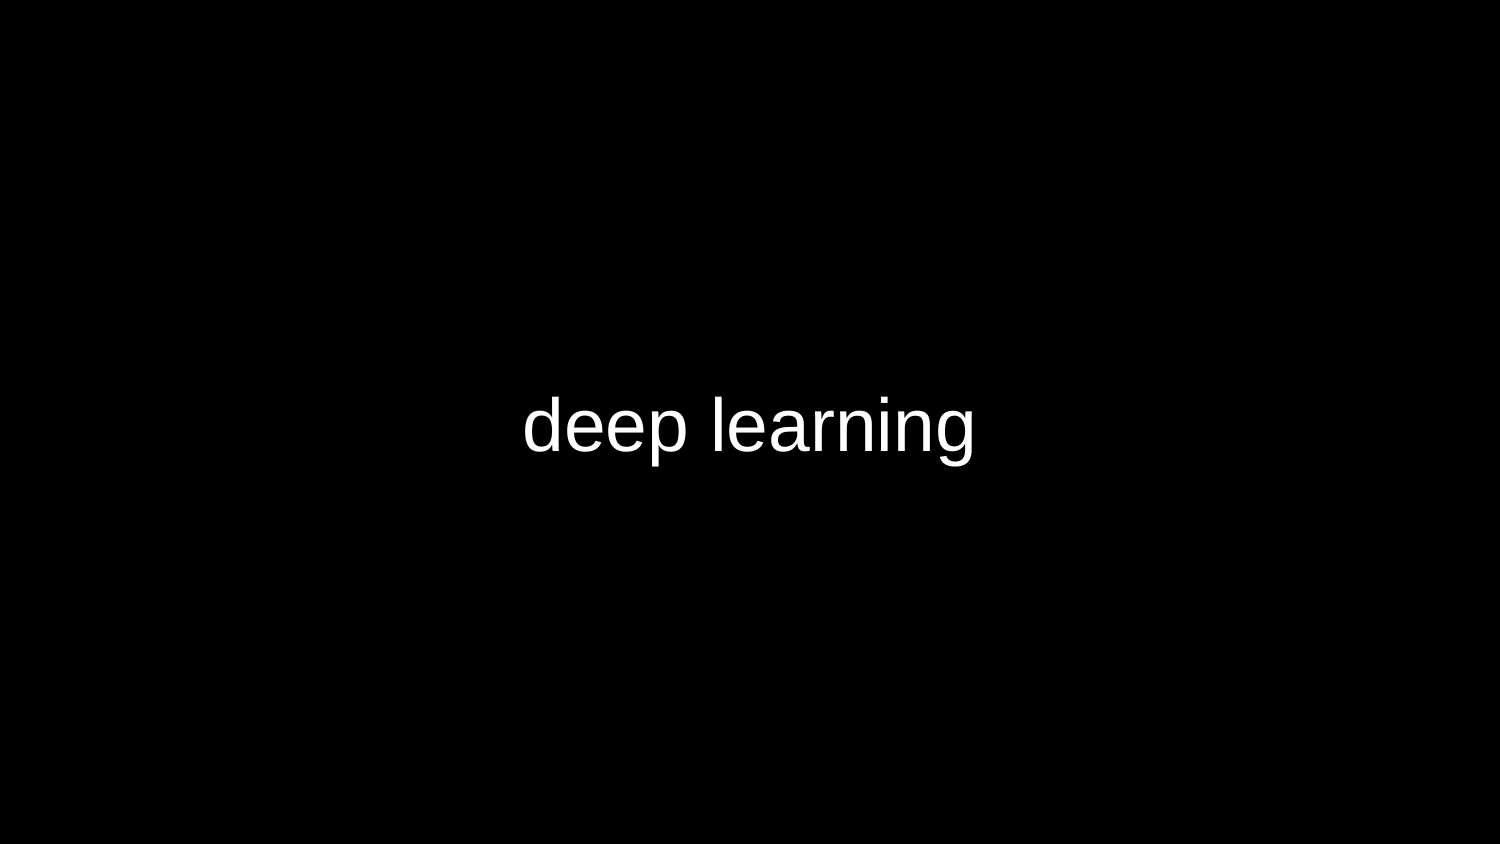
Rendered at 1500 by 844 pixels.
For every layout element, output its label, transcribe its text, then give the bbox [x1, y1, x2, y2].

title deep learning [51, 352, 1449, 491]
